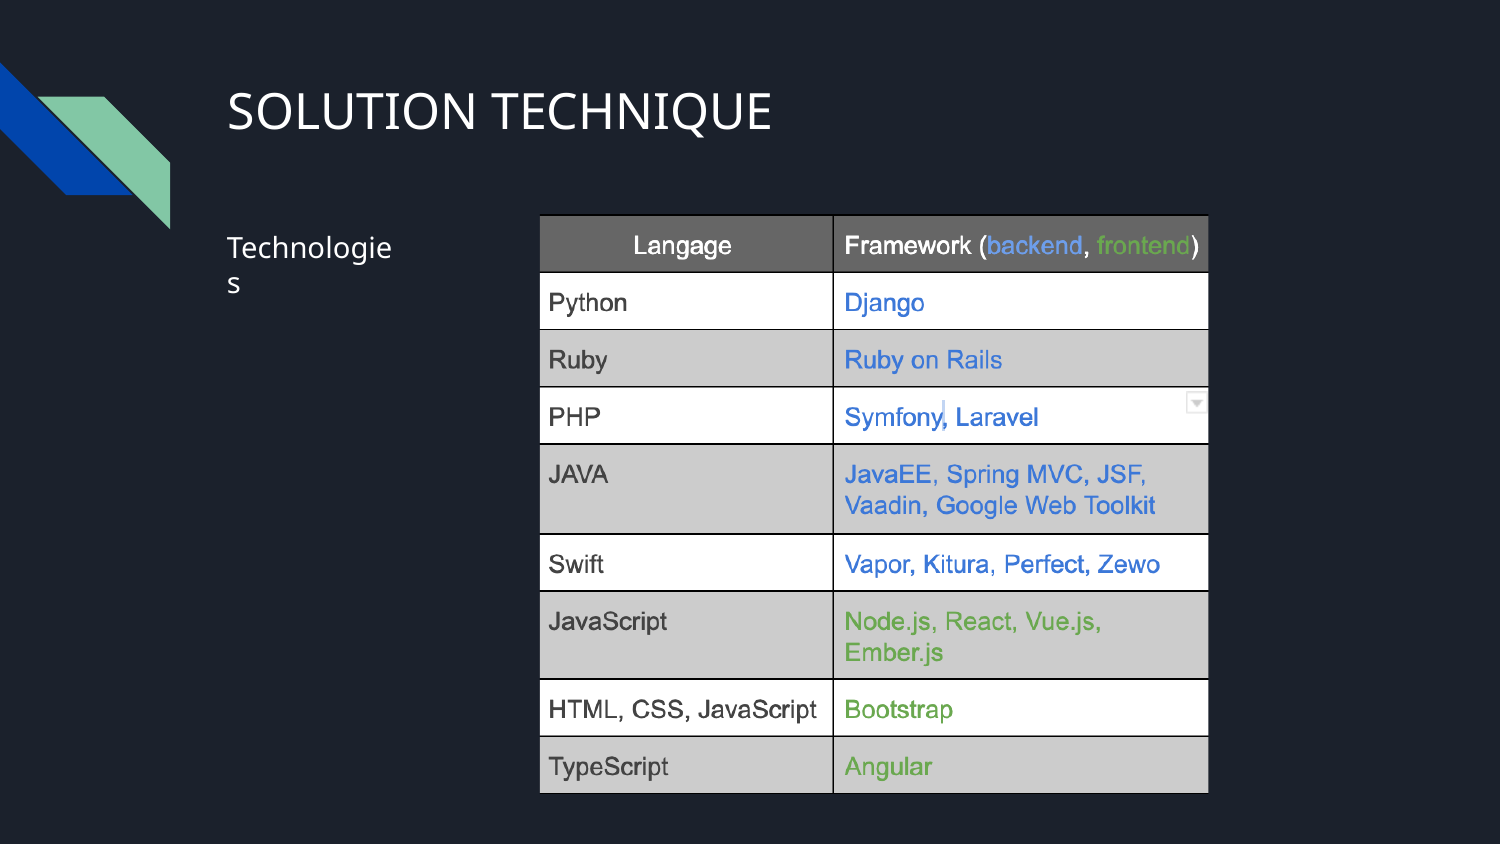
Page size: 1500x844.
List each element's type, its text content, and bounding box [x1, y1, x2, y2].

title SOLUTION TECHNIQUE [212, 64, 1368, 215]
picture [539, 214, 1209, 794]
text_box Technologies [211, 214, 410, 285]
